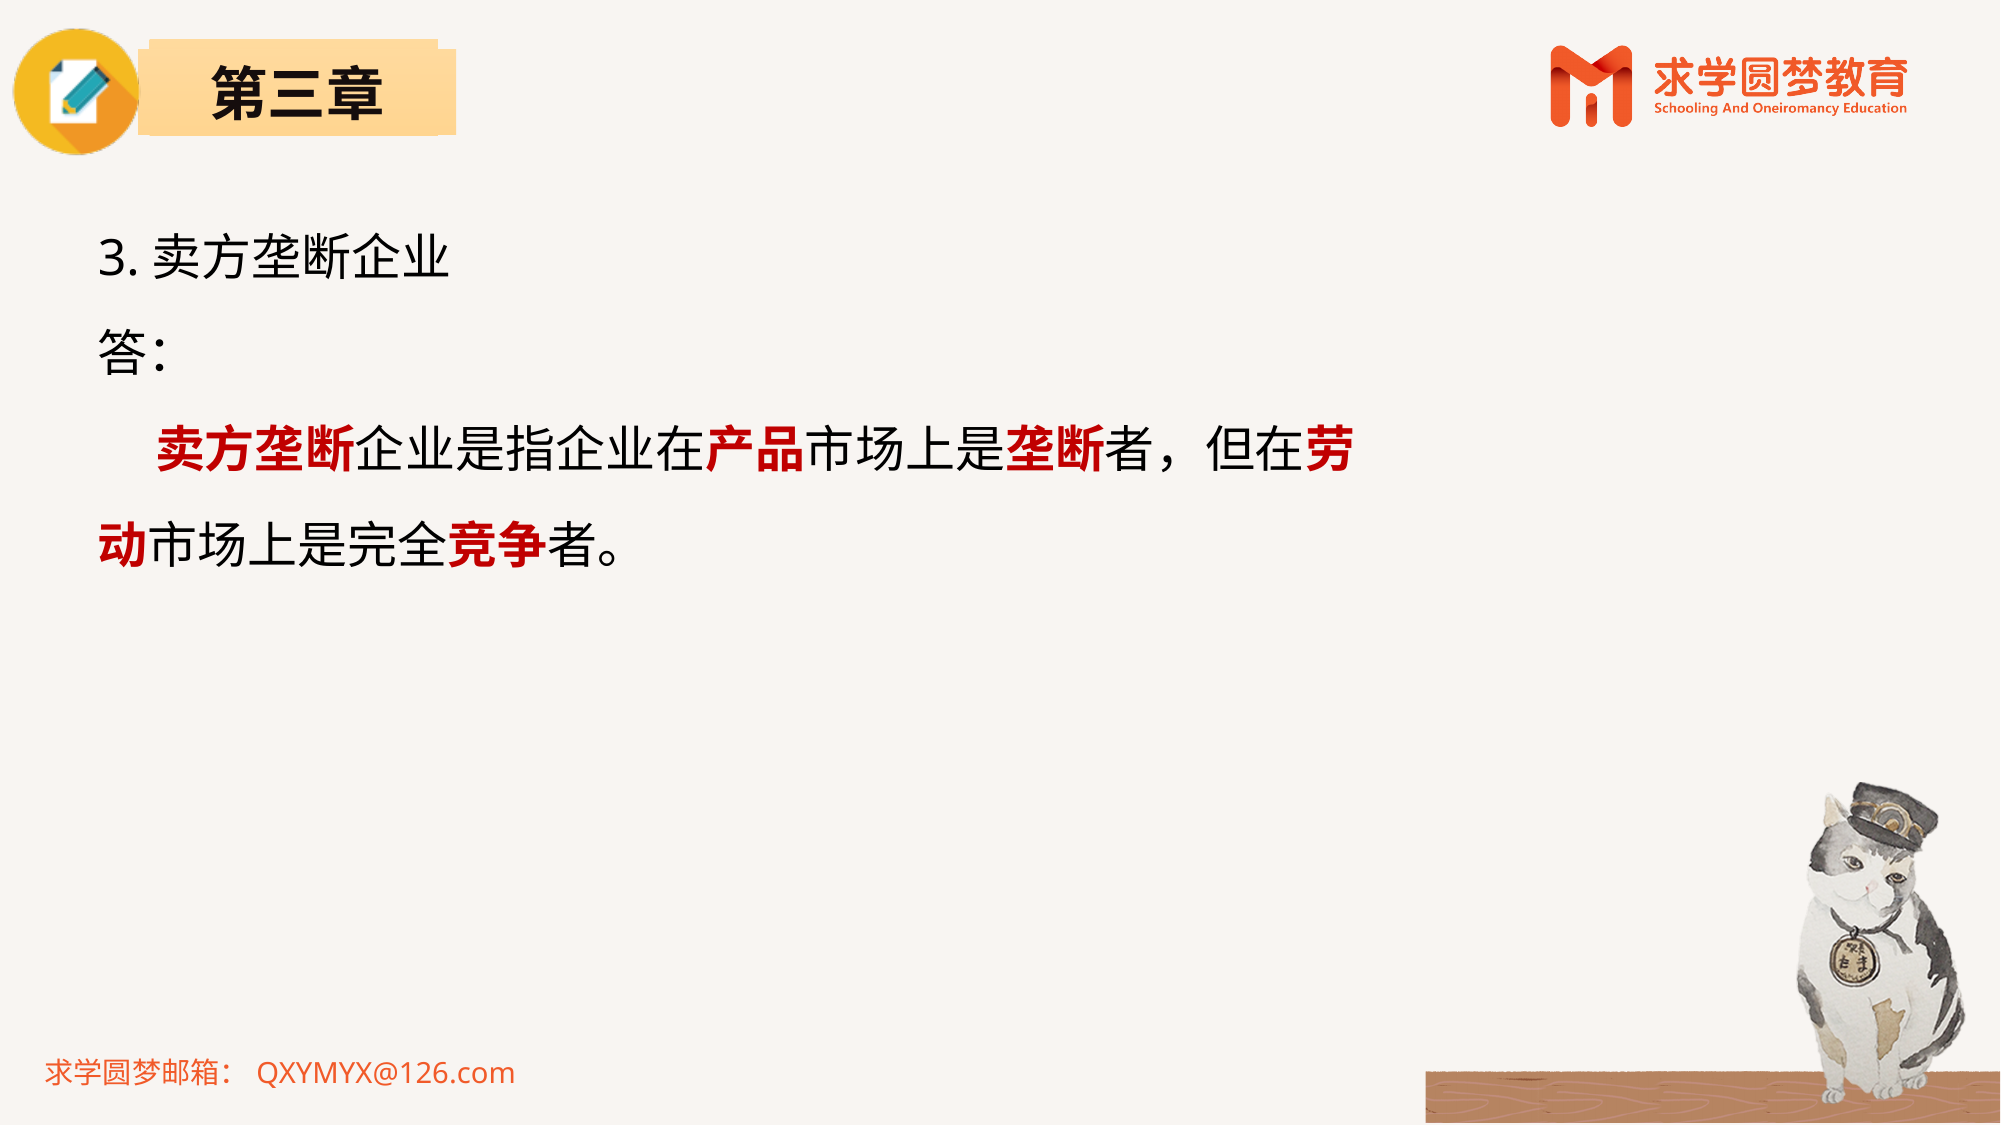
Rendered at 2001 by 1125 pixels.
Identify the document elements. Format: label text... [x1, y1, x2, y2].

picture [1425, 490, 2001, 1123]
text_box 3.卖方垄断企业 答： 卖方垄断企业是指企业在产品市场上是垄断者，但在劳动市场上是完全竞争者。 [83, 182, 1394, 581]
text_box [150, 39, 457, 136]
picture [1540, 38, 1925, 132]
picture [0, 12, 150, 163]
